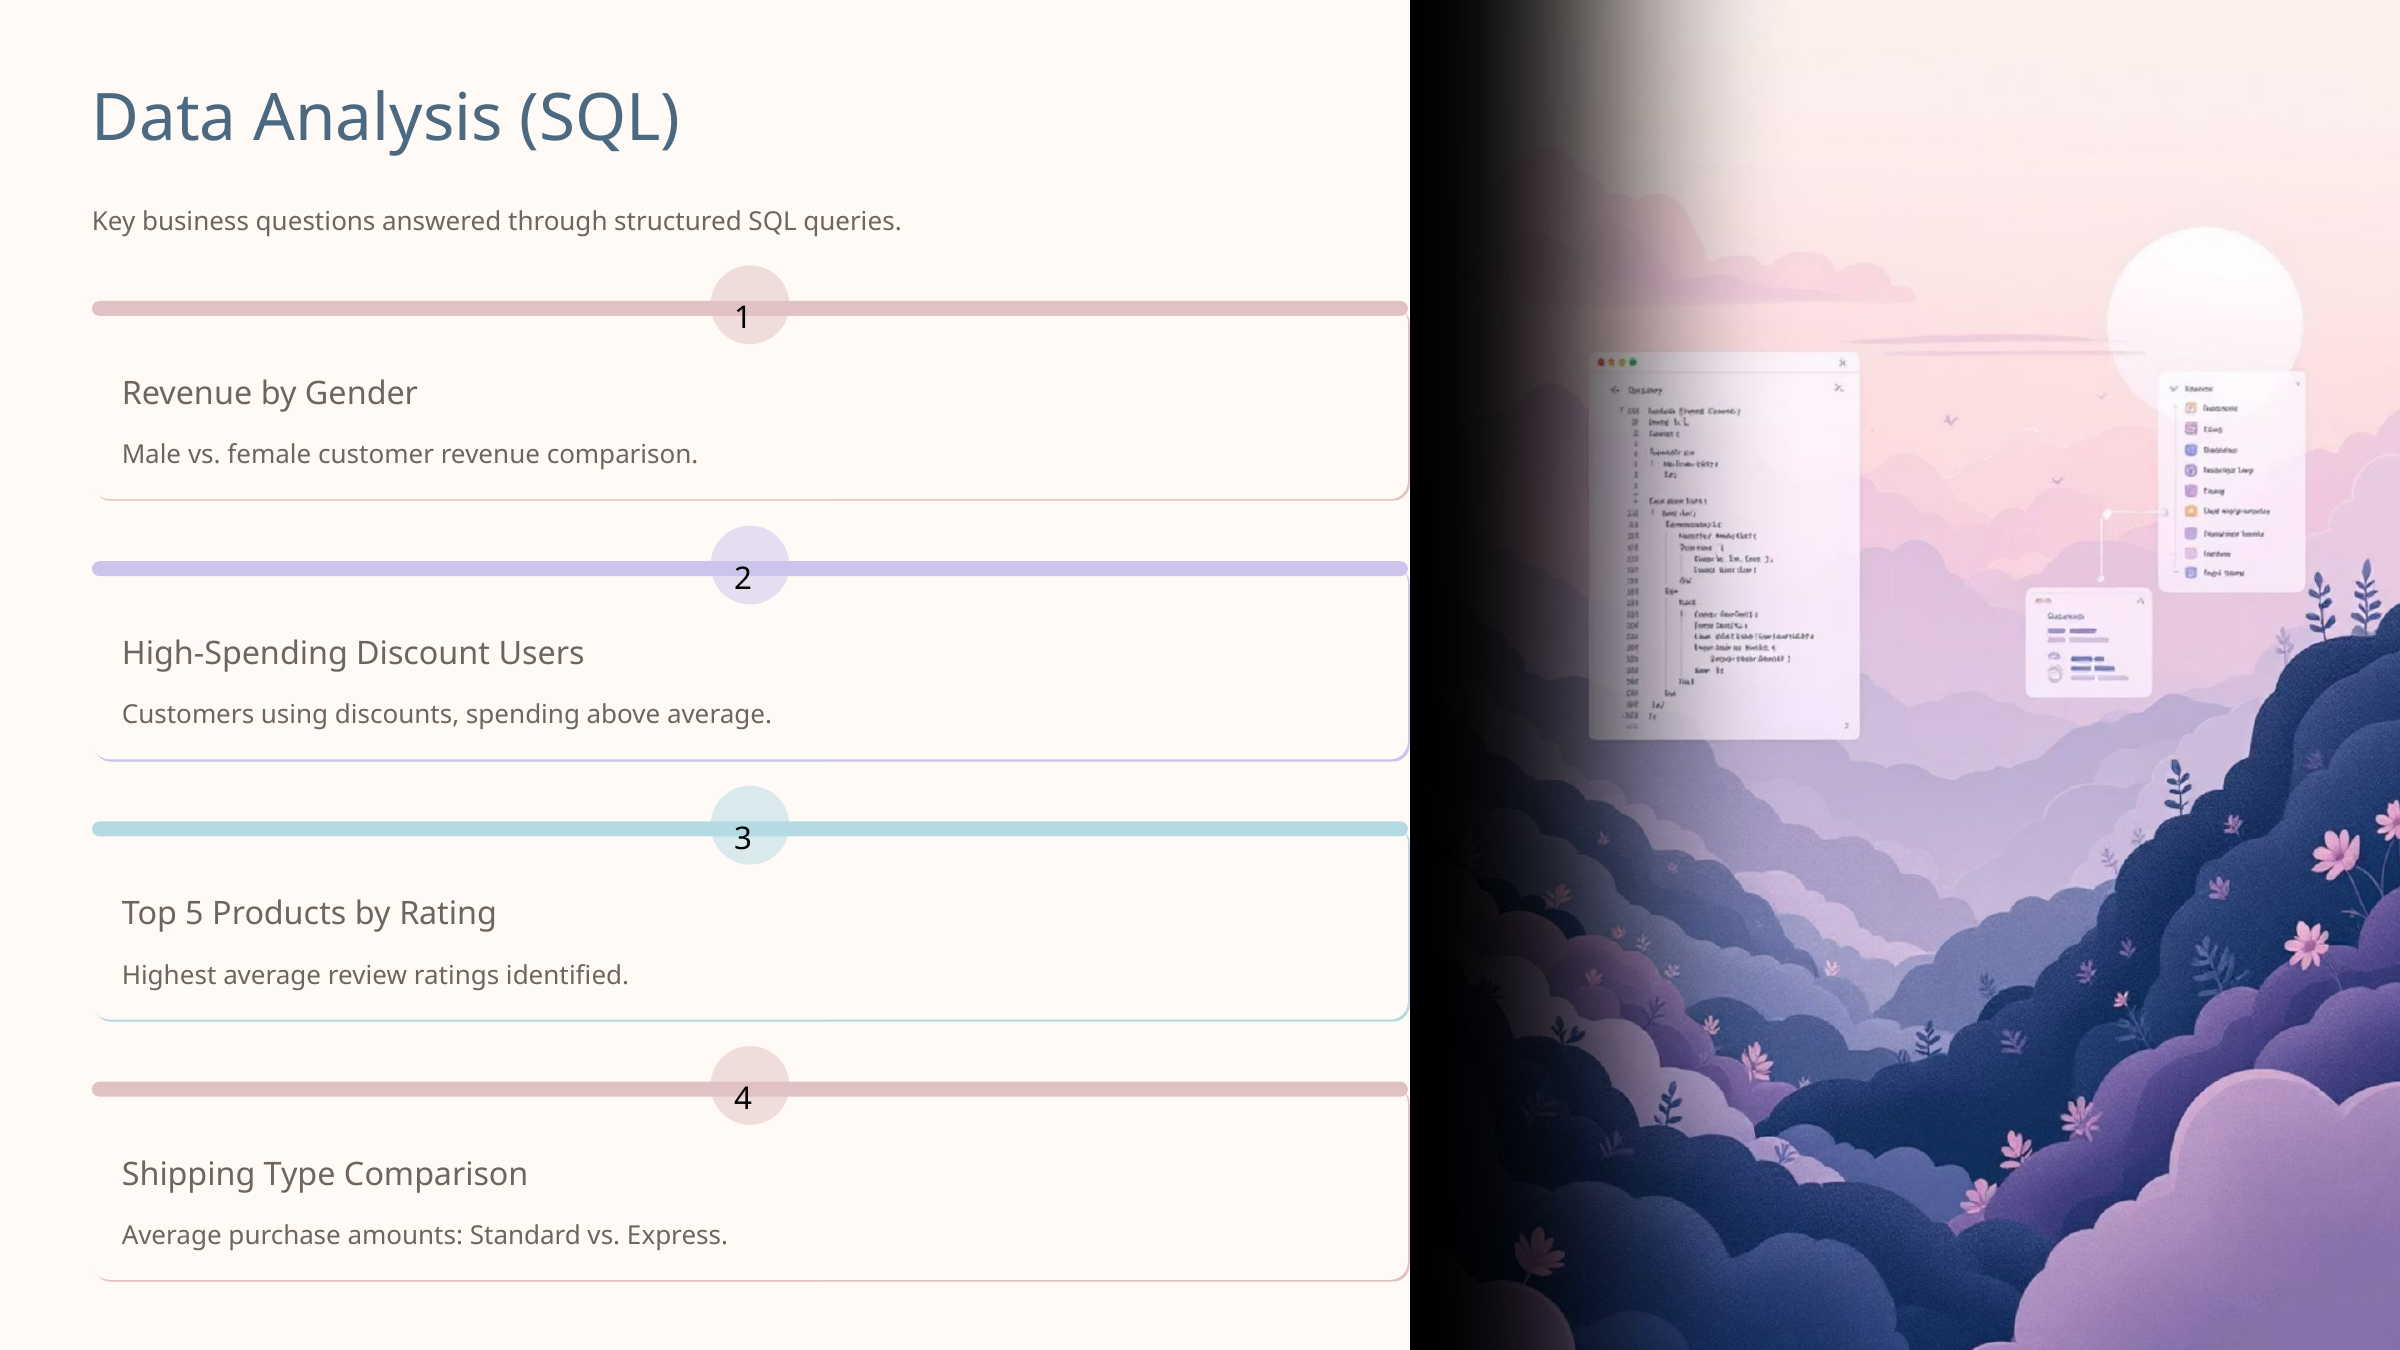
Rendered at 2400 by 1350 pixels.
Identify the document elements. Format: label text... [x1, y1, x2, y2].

text_box [788, 821, 1408, 837]
text_box [788, 1081, 1408, 1097]
text_box Data Analysis (SQL) [91, 72, 749, 155]
text_box [789, 300, 1408, 316]
text_box Male vs. female customer revenue comparison. [121, 427, 1378, 470]
text_box [91, 1081, 712, 1097]
text_box [91, 834, 1408, 1020]
text_box 3 [734, 805, 766, 845]
text_box Key business questions answered through structured SQL queries. [91, 193, 1408, 236]
text_box High-Spending Discount Users [121, 630, 588, 672]
text_box Highest average review ratings identified. [121, 947, 1378, 990]
picture [1409, 0, 2400, 1350]
text_box [710, 525, 790, 605]
text_box Shipping Type Comparison [121, 1151, 532, 1193]
text_box Top 5 Products by Rating [121, 890, 494, 932]
text_box Customers using discounts, spending above average. [121, 687, 1378, 730]
text_box [91, 574, 1408, 760]
text_box Revenue by Gender [121, 370, 451, 412]
text_box [710, 265, 790, 345]
text_box Average purchase amounts: Standard vs. Express. [121, 1207, 1378, 1250]
text_box [91, 300, 711, 316]
text_box [91, 1095, 1408, 1280]
text_box [91, 314, 1408, 500]
text_box 4 [734, 1065, 766, 1106]
text_box [710, 1046, 790, 1125]
text_box [710, 785, 790, 865]
text_box 2 [734, 545, 766, 585]
text_box [91, 561, 712, 577]
text_box [91, 821, 712, 837]
text_box [788, 561, 1408, 577]
text_box 1 [734, 285, 766, 325]
